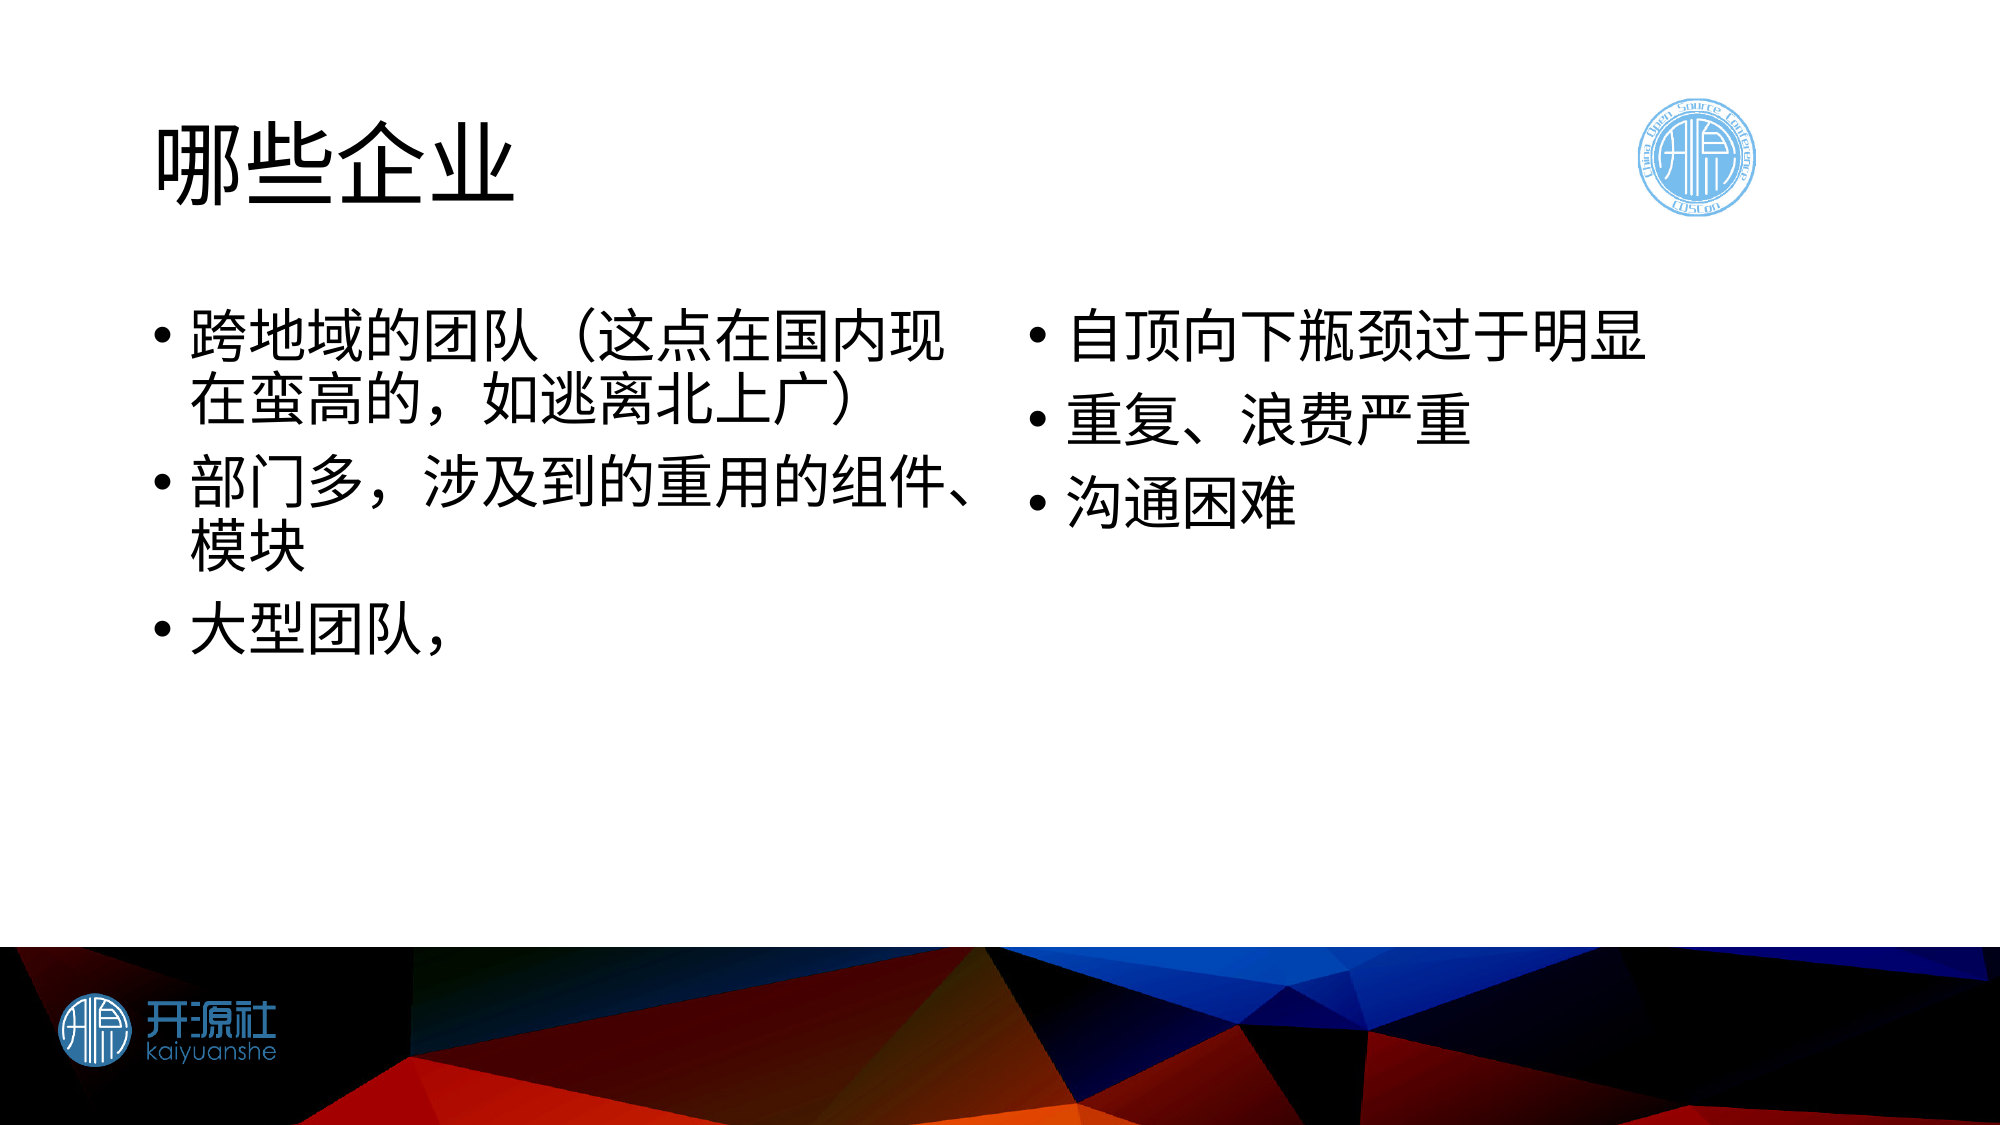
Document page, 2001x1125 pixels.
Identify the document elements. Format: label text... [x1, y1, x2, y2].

picture [0, 947, 2000, 1125]
title 哪些企业 [137, 59, 1863, 278]
list 跨地域的团队（这点在国内现在蛮高的，如逃离北上广） 部门多，涉及到的重用的组件、模块 大型团队， [137, 299, 974, 932]
list 自顶向下瓶颈过于明显 重复、浪费严重 沟通困难 [1012, 299, 1863, 932]
